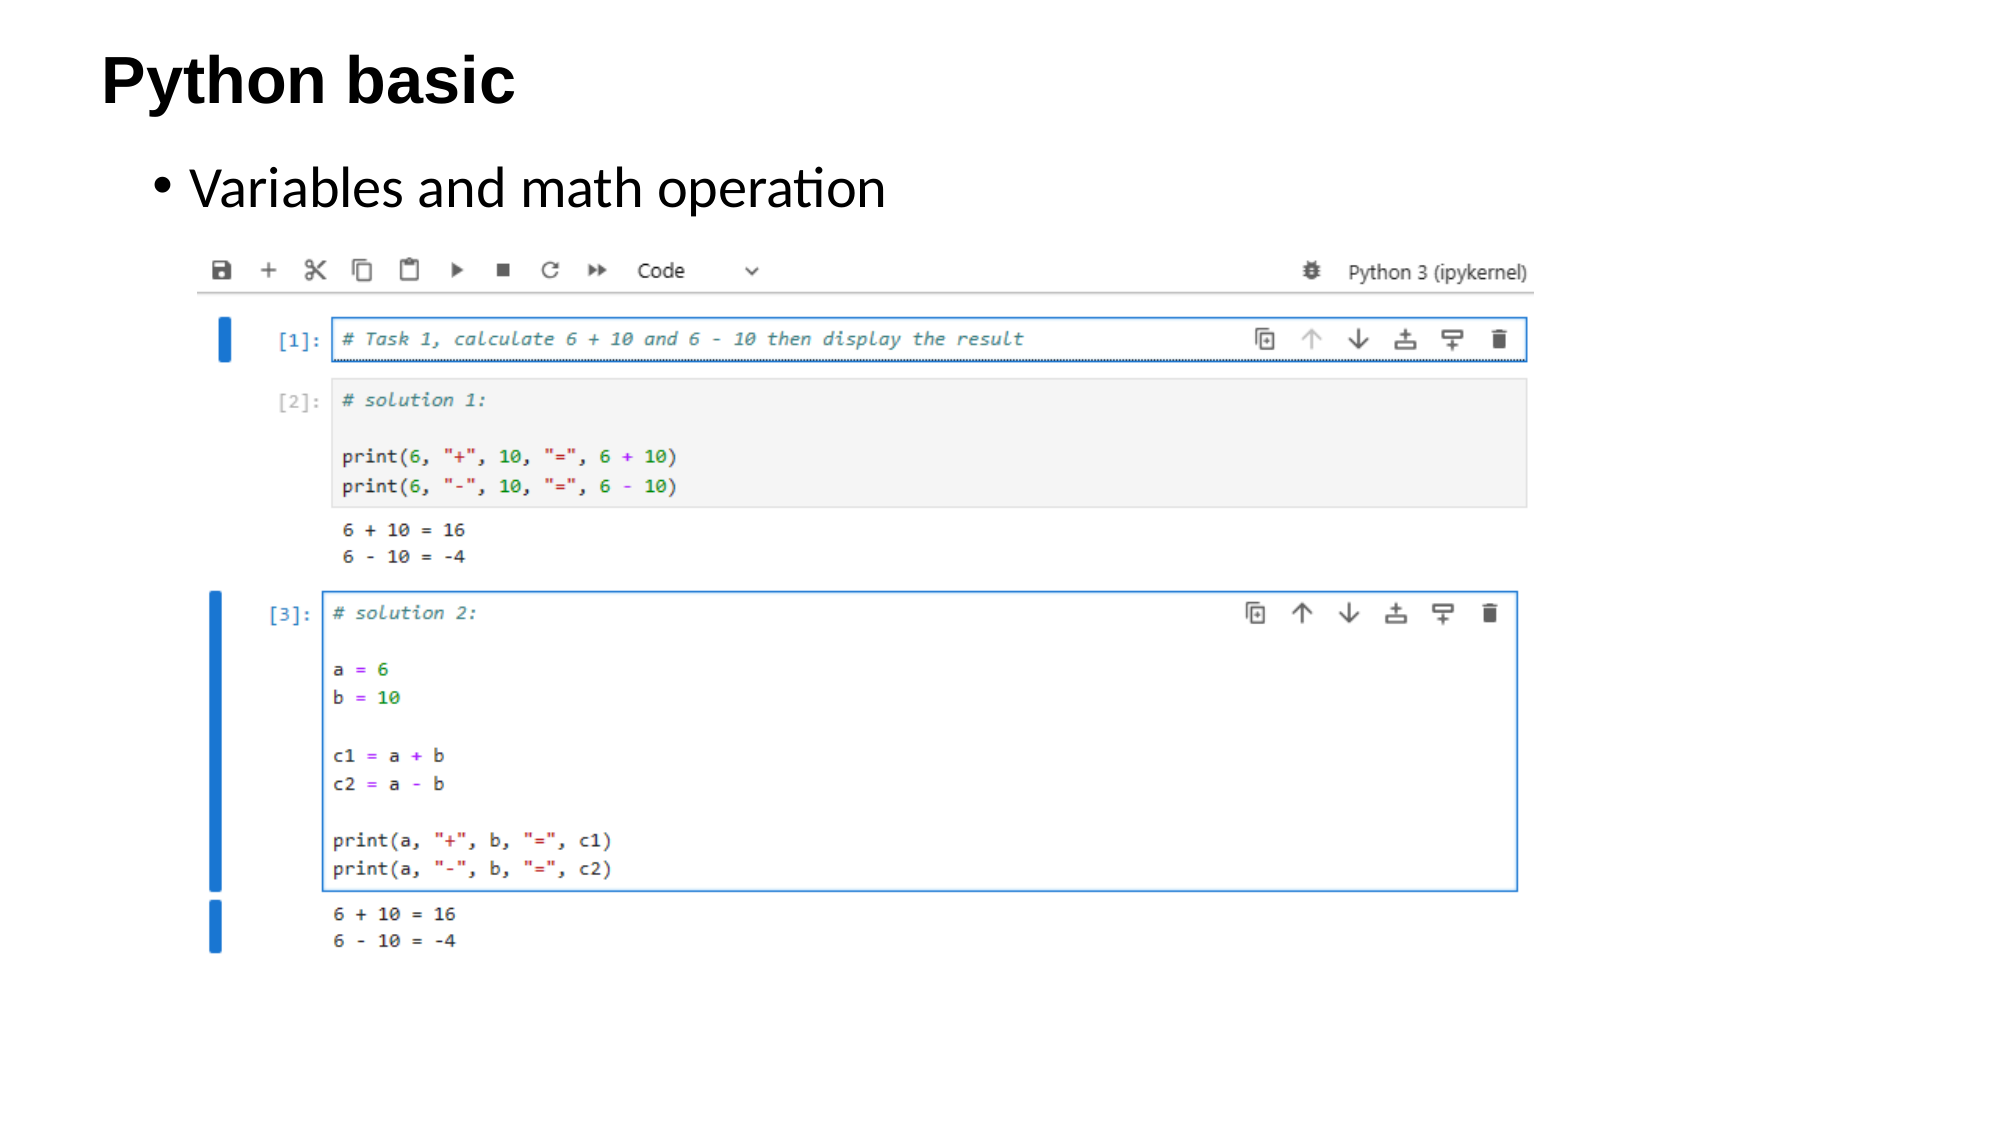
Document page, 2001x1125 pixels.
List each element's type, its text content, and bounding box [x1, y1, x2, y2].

text_box Python basic [86, 26, 2000, 139]
picture [197, 577, 1534, 966]
picture [197, 253, 1534, 575]
list Variables and math operation [137, 149, 1863, 232]
